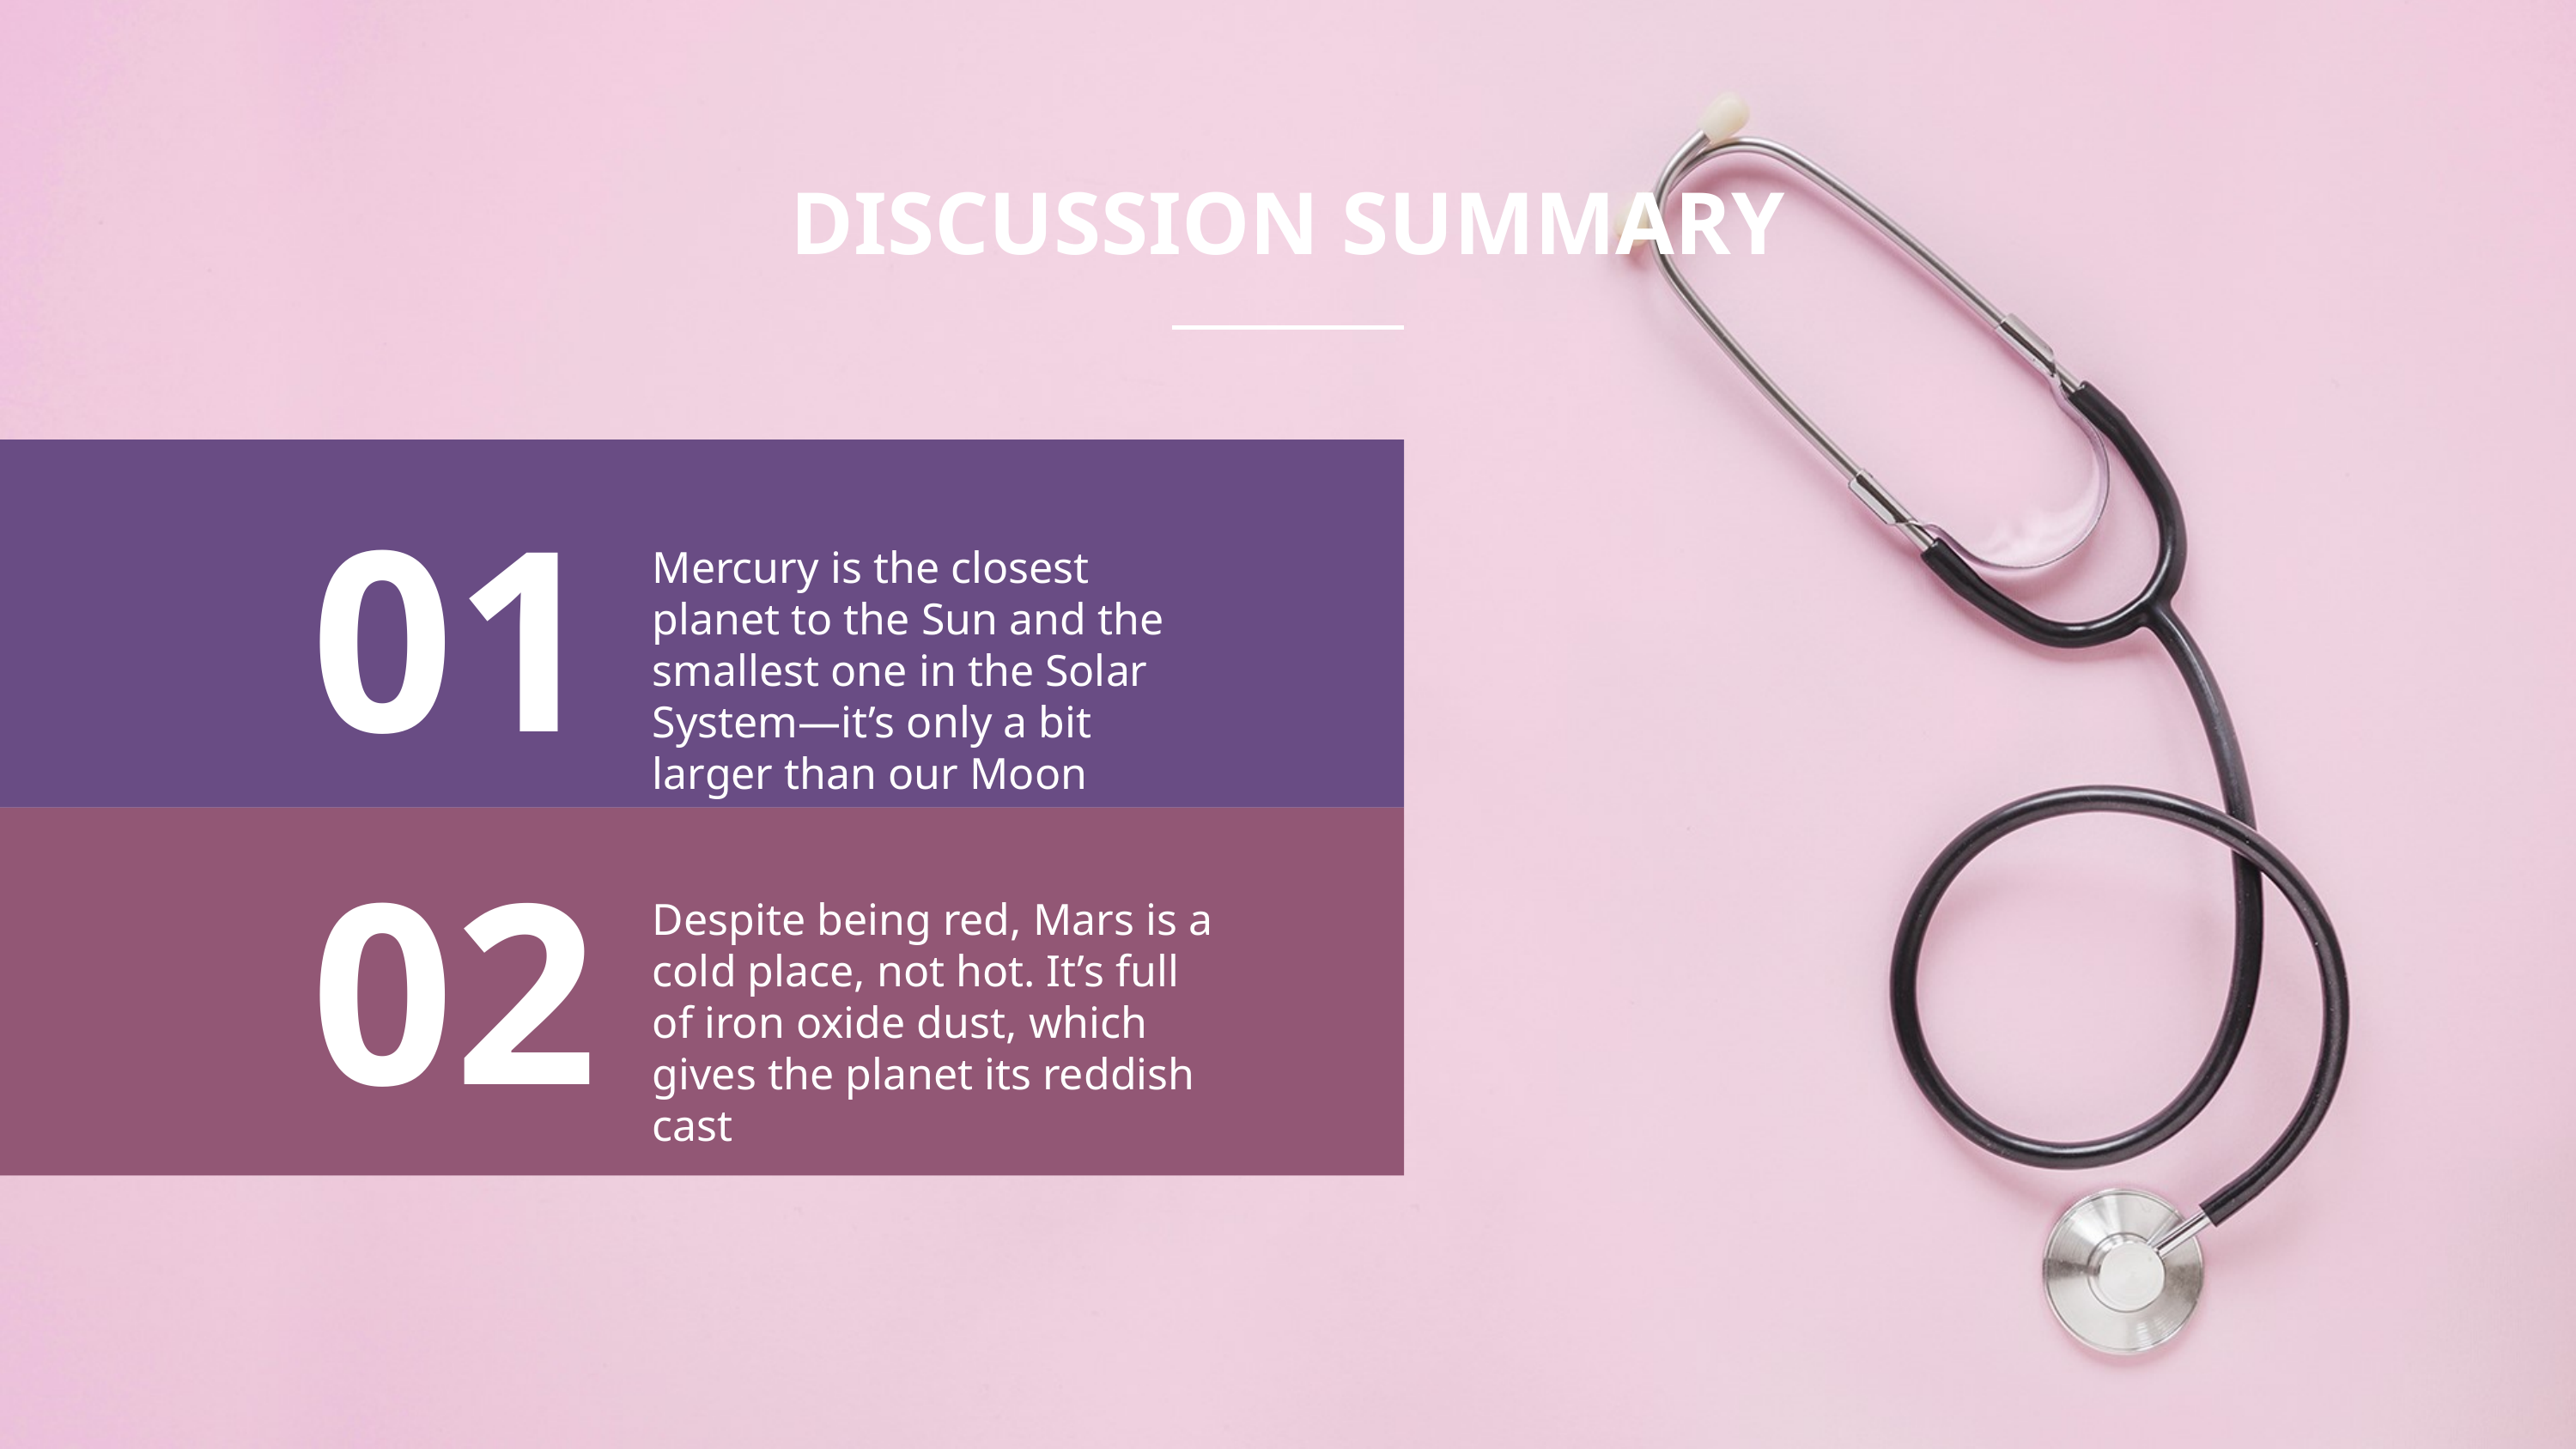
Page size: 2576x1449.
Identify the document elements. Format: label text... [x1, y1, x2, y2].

title 01 [0, 555, 624, 708]
title 02 [0, 908, 624, 1060]
picture [0, 0, 2576, 1449]
subtitle Mercury is the closest planet to the Sun and the smallest one in the Solar System—it’s only a bit larger than our Moon [626, 514, 1244, 694]
subtitle Despite being red, Mars is a cold place, not hot. It’s full of iron oxide dust, which gives the planet its reddish cast [626, 866, 1244, 1046]
title DISCUSSION SUMMARY [327, 106, 2249, 298]
